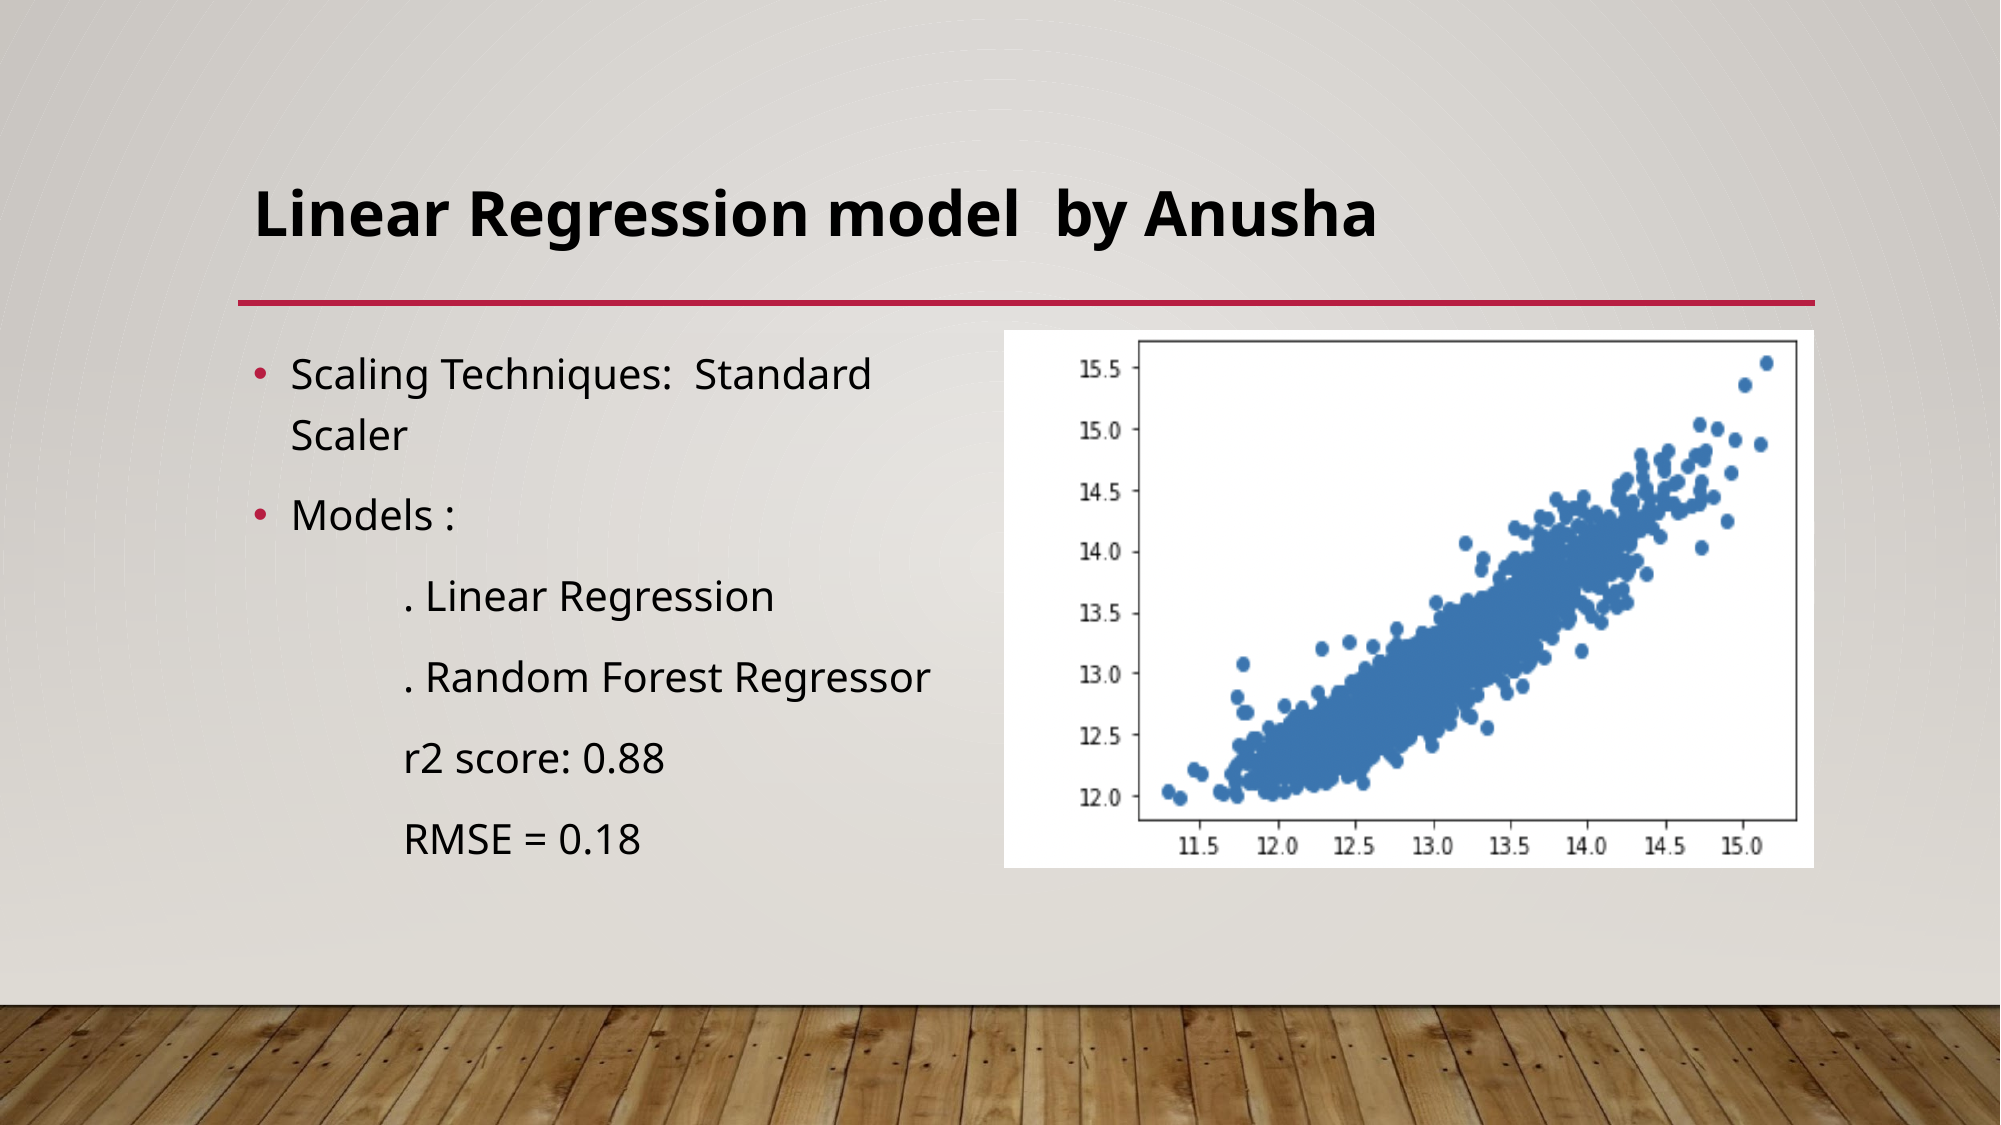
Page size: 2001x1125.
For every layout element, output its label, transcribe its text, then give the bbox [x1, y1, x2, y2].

title Linear Regression model by Anusha [238, 174, 1814, 284]
picture [1004, 330, 1814, 868]
picture [0, 1005, 2000, 1125]
list Scaling Techniques: Standard Scaler Models : . Linear Regression . Random Forest Regressor r2 score: 0.88 RMSE = 0.18 [238, 330, 990, 897]
